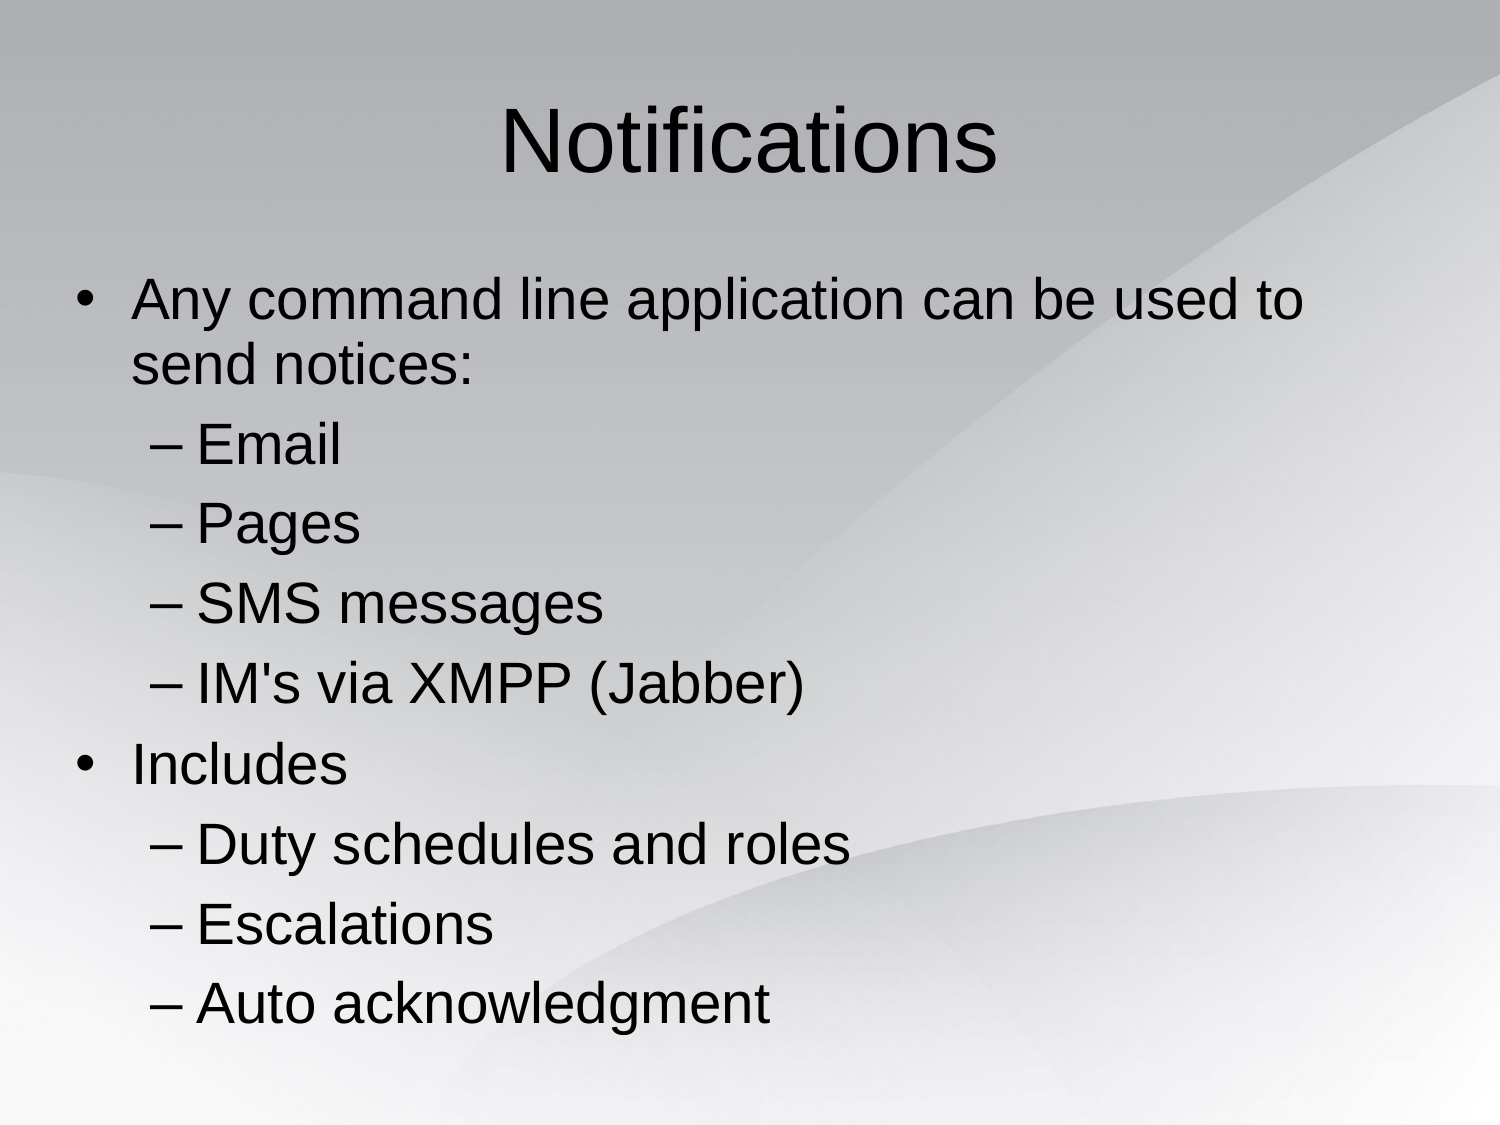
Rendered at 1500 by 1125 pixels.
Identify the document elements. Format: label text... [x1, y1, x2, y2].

list Any command line application can be used to send notices: Email Pages SMS messages IM's via XMPP (Jabber) Includes Duty schedules and roles Escalations Auto acknowledgment [75, 263, 1425, 1067]
picture [0, 0, 1500, 1125]
title Notifications [75, 44, 1425, 233]
